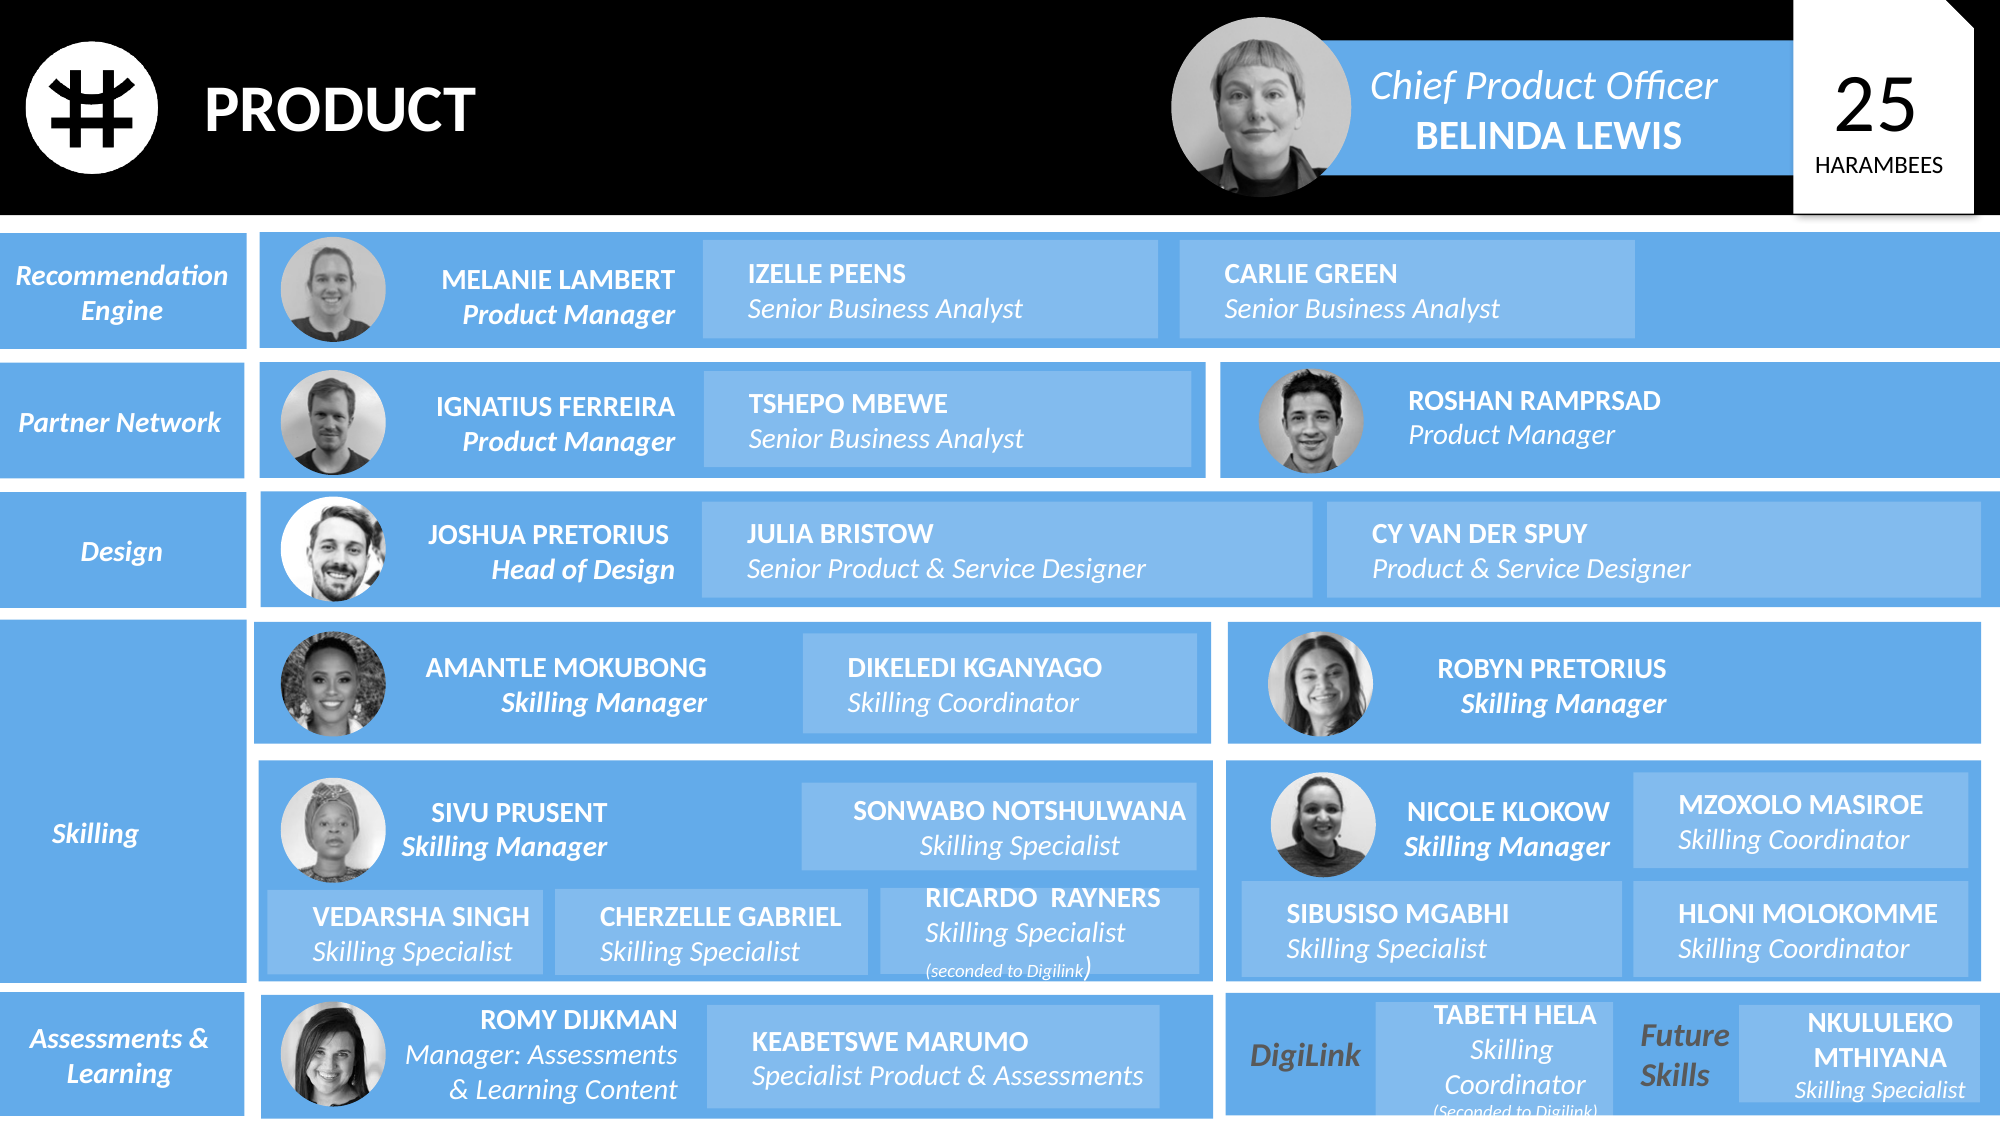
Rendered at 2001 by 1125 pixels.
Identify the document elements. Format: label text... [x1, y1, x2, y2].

text_box [254, 621, 1212, 744]
text_box MELANIE LAMBERT Product Manager [386, 252, 691, 338]
text_box Design [0, 492, 247, 608]
text_box ROSHAN RAMPRSAD Product Manager [1363, 367, 1980, 464]
title PRODUCT [1352, 64, 1407, 146]
text_box VEDARSHA SINGH Skilling Specialist [267, 889, 543, 975]
text_box IZELLE PEENS Senior Business Analyst [702, 239, 1159, 339]
picture [280, 236, 386, 342]
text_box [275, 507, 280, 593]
text_box [260, 491, 2000, 608]
picture [1171, 17, 1352, 198]
text_box TABETH HELA Skilling Coordinator (Seconded to Digilink) [1375, 1002, 1614, 1116]
text_box [1226, 760, 1982, 982]
text_box 25 HARAMBEES [1792, 0, 1975, 215]
text_box TSHEPO MBEWE Senior Business Analyst [703, 371, 1192, 468]
text_box SIBUSISO MGABHI Skilling Specialist [1241, 881, 1623, 977]
picture [280, 777, 386, 883]
text_box SIVU PRUSENT Skilling Manager [386, 785, 623, 871]
text_box NKULULEKO MTHIYANA Skilling Specialist [1739, 1004, 1980, 1103]
picture [19, 35, 164, 180]
text_box Skilling [36, 806, 156, 857]
picture [280, 631, 386, 737]
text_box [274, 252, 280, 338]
text_box JOSHUA PRETORIUS Head of Design [386, 507, 691, 593]
picture [280, 1001, 386, 1107]
text_box DigiLink [1235, 1025, 1376, 1081]
picture [1270, 772, 1376, 878]
text_box [1227, 621, 1982, 744]
text_box Assessments & Learning [0, 992, 245, 1116]
text_box [1225, 992, 2000, 1116]
text_box [261, 994, 1214, 1119]
text_box JULIA BRISTOW Senior Product & Service Designer [701, 501, 1313, 598]
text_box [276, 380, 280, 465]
text_box SONWABO NOTSHULWANA Skilling Specialist [801, 782, 1197, 871]
text_box [0, 619, 247, 983]
text_box MZOXOLO MASIROE Skilling Coordinator [1633, 772, 1969, 869]
text_box Recommendation Engine [0, 233, 247, 349]
text_box CARLIE GREEN Senior Business Analyst [1179, 239, 1635, 339]
text_box RICARDO RAYNERS Skilling Specialist (seconded to Digilink) [880, 887, 1200, 974]
text_box ROBYN PRETORIUS Skilling Manager [1389, 636, 1671, 733]
text_box [1220, 362, 2000, 478]
text_box Partner Network [0, 362, 245, 479]
text_box [259, 362, 1206, 478]
text_box NICOLE KLOKOW Skilling Manager [1376, 784, 1625, 870]
text_box Chief Product Officer BELINDA LEWIS [1352, 40, 1791, 176]
text_box IGNATIUS FERREIRA Product Manager [386, 380, 691, 465]
text_box DIKELEDI KGANYAGO Skilling Coordinator [802, 633, 1198, 734]
text_box Future Skills [1625, 1005, 1746, 1101]
text_box HLONI MOLOKOMME Skilling Coordinator [1633, 881, 1969, 977]
title PRODUCT [189, 64, 1171, 146]
text_box [258, 760, 1213, 982]
picture [280, 370, 386, 476]
text_box [259, 232, 2000, 348]
text_box CHERZELLE GABRIEL Skilling Specialist [555, 888, 868, 975]
picture [1258, 368, 1364, 474]
picture [1267, 631, 1374, 737]
text_box ROMY DIJKMAN Manager: Assessments & Learning Content [386, 1004, 682, 1101]
picture [280, 496, 386, 602]
text_box KEABETSWE MARUMO Specialist Product & Assessments [707, 1005, 1160, 1109]
text_box AMANTLE MOKUBONG Skilling Manager [386, 640, 723, 726]
text_box CY VAN DER SPUY Product & Service Designer [1327, 501, 1982, 598]
